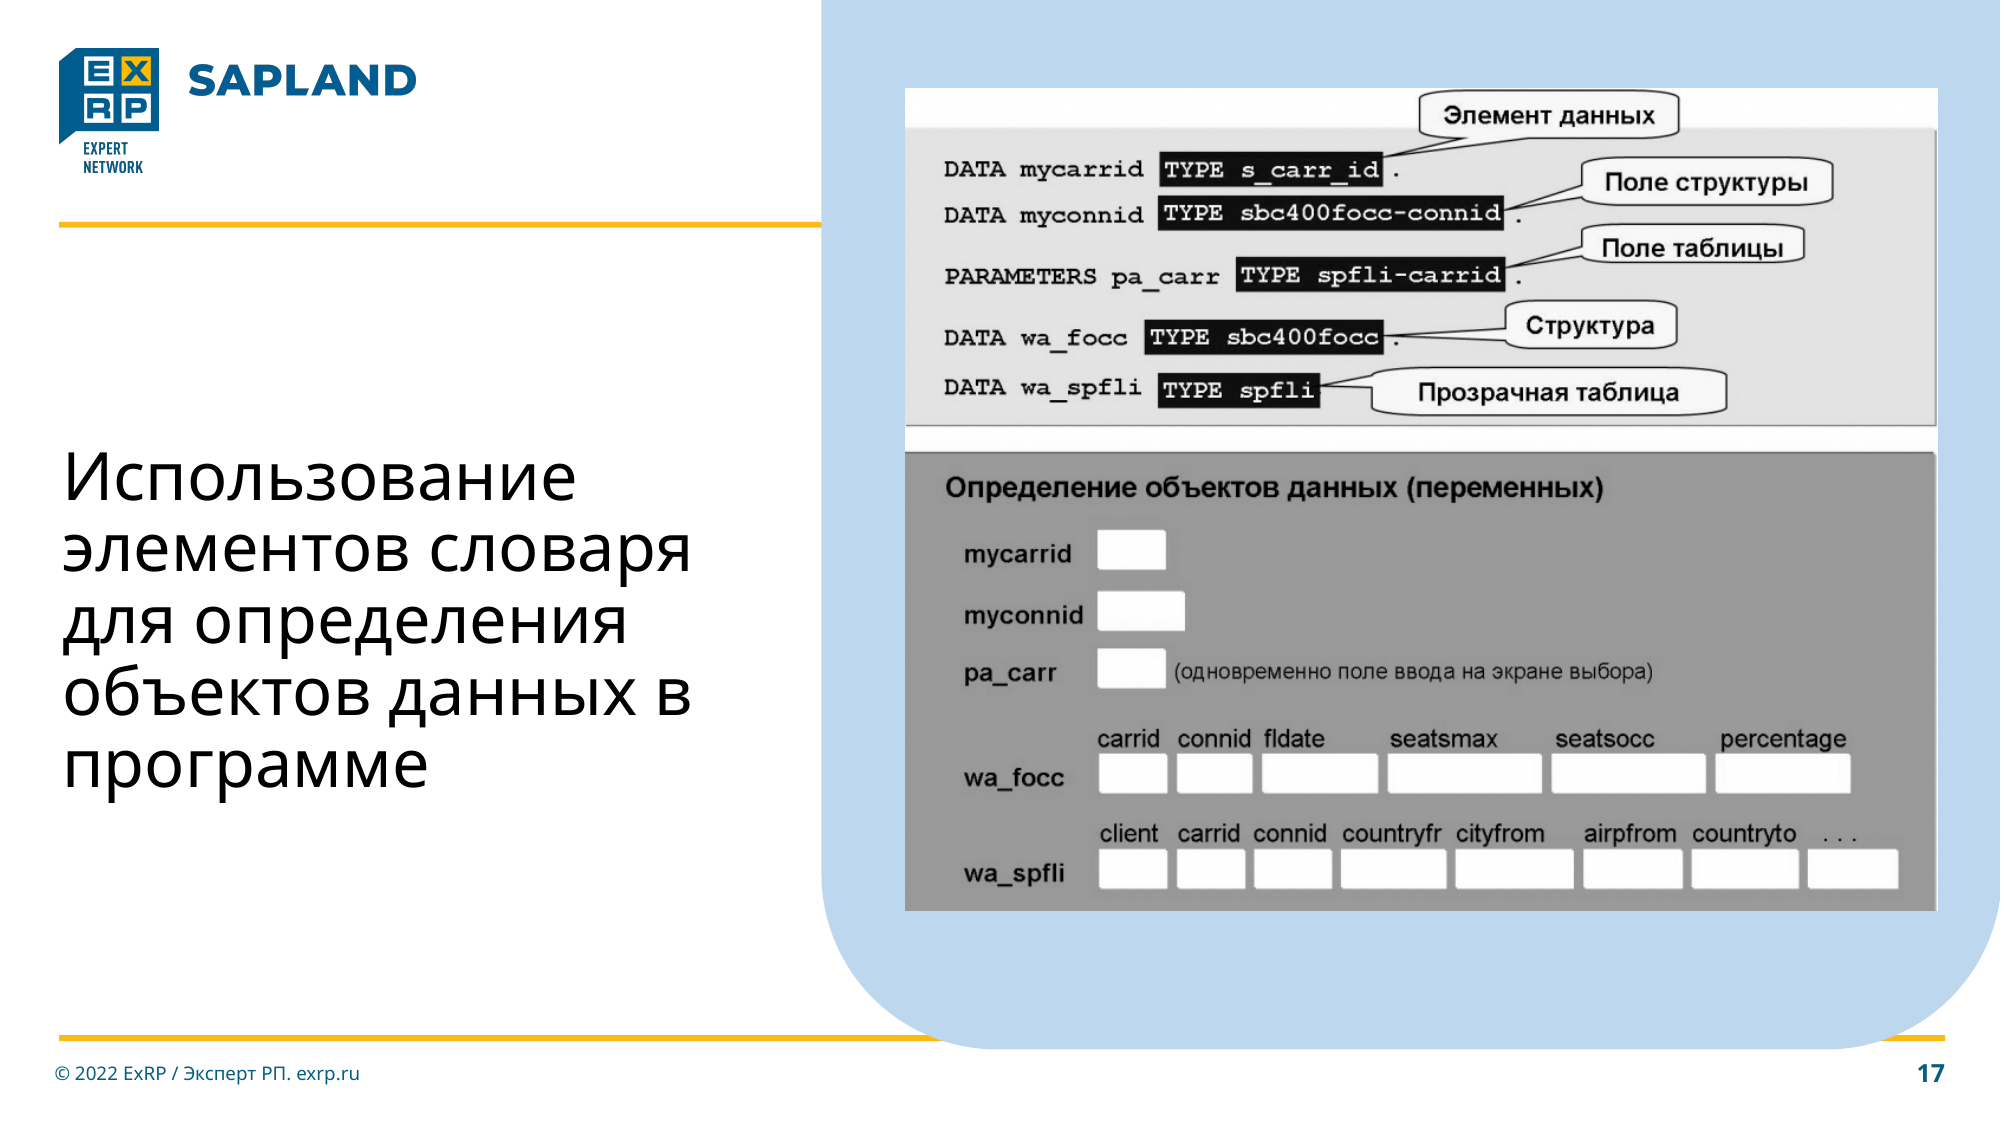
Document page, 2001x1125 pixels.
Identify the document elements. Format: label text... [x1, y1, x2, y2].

footer © 2022 ExRP / Эксперт РП. exrp.ru [39, 1042, 468, 1103]
picture [122, 94, 150, 122]
picture [122, 57, 150, 85]
title Использование элементов словаря для определения объектов данных в программе [62, 442, 761, 810]
picture [59, 48, 74, 60]
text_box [825, 1022, 1953, 1063]
picture [189, 64, 416, 96]
picture [104, 163, 108, 173]
picture [85, 57, 113, 85]
text_box [821, 0, 2000, 1022]
picture [905, 88, 1938, 911]
picture [59, 132, 159, 173]
slide_number 17 [1862, 1044, 1961, 1105]
picture [85, 94, 113, 122]
